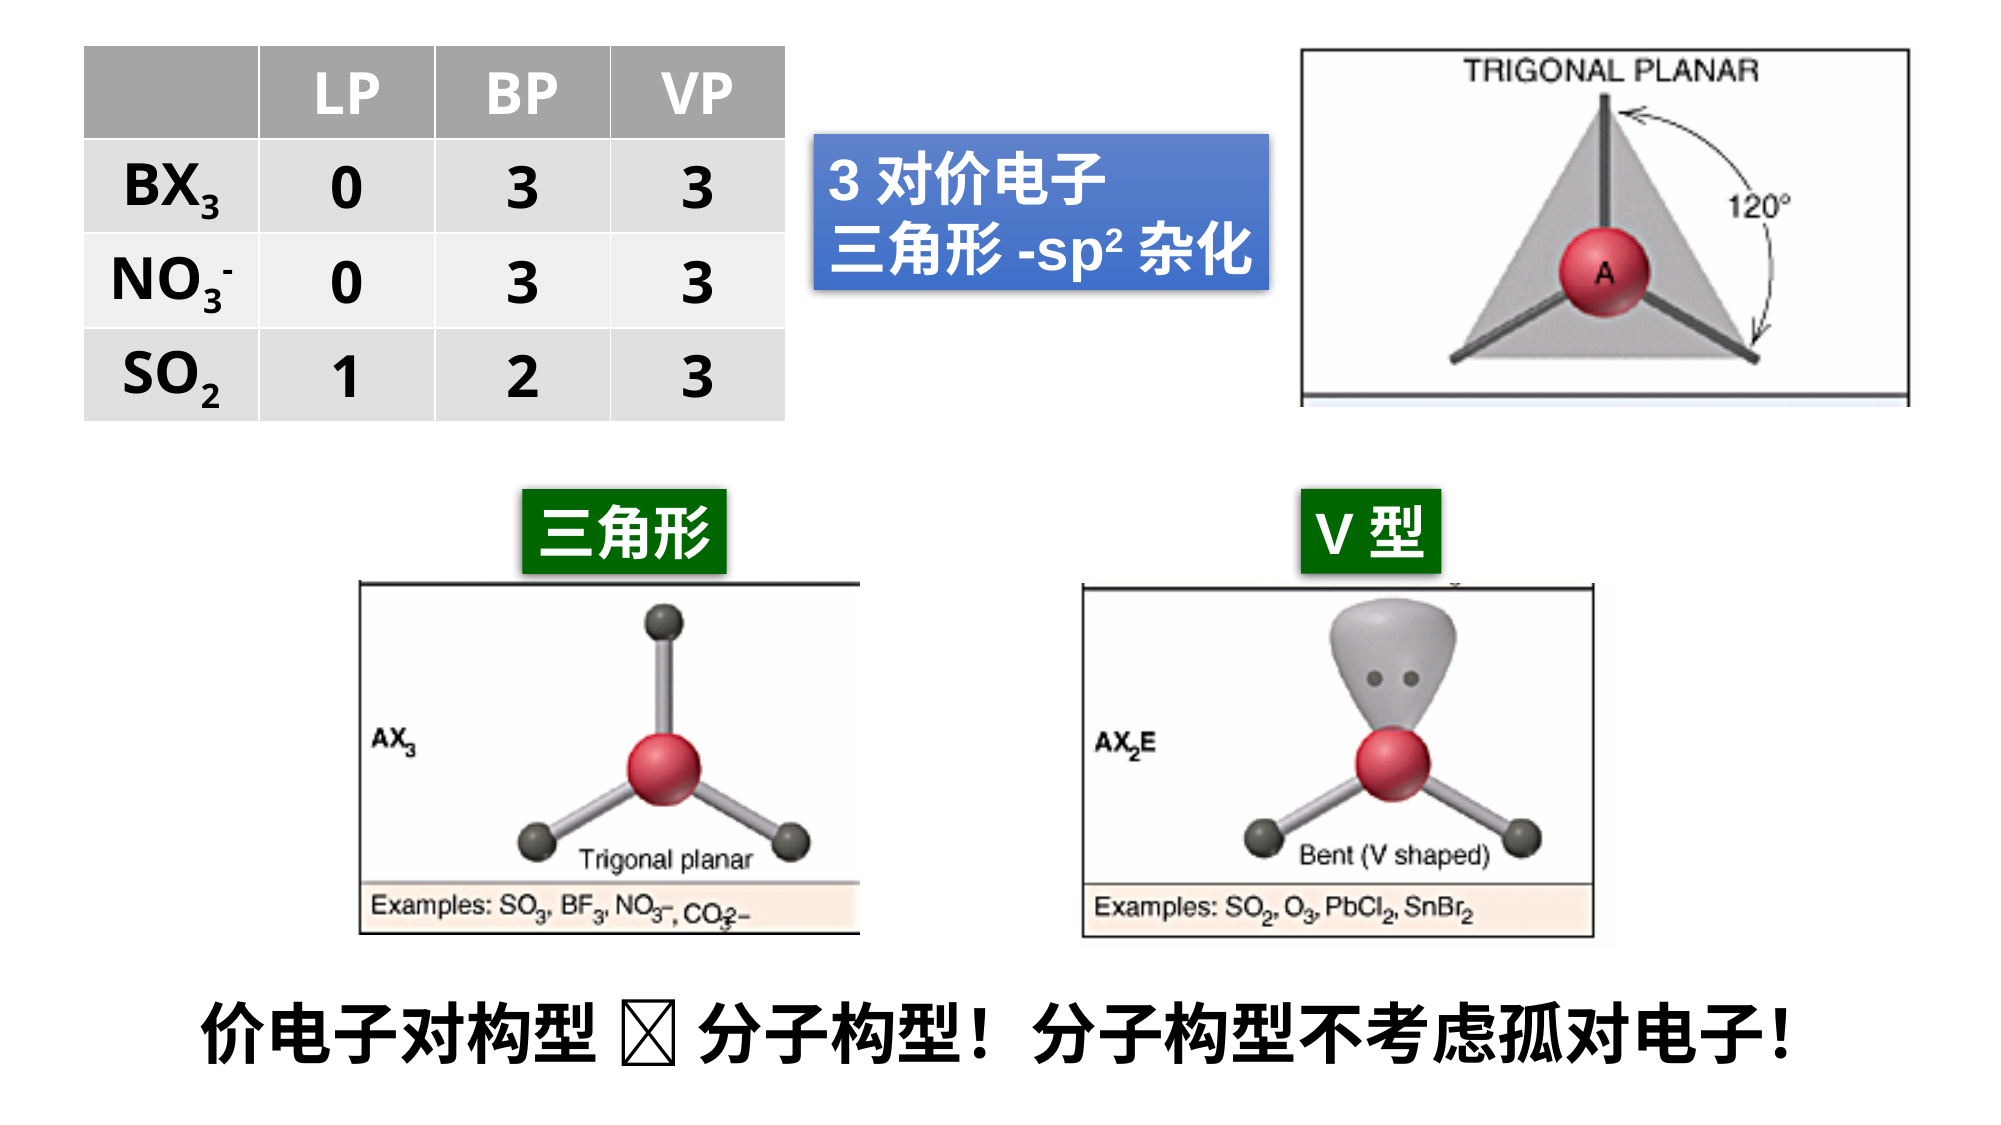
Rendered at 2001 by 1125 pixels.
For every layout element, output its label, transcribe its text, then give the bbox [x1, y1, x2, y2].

table_cell 0 [260, 234, 434, 327]
text_box 三角形 [522, 489, 727, 574]
table_header LP [260, 46, 434, 138]
table_header [84, 46, 258, 138]
text_box 价电子对构型  分子构型！分子构型不考虑孤对电子！ [184, 984, 1816, 1079]
table_cell SO2 [84, 329, 258, 421]
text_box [355, 580, 860, 935]
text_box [1296, 44, 1920, 407]
table_cell 3 [436, 140, 610, 232]
table_cell 3 [611, 234, 785, 327]
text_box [1078, 583, 1619, 950]
text_box V型 [1301, 488, 1442, 574]
table_cell 3 [436, 234, 610, 327]
table_cell 0 [260, 140, 434, 232]
text_box 3对价电子 三角形-sp2杂化 [813, 134, 1269, 290]
table_header VP [611, 46, 785, 138]
table_cell NO3- [84, 234, 258, 327]
table_cell 3 [611, 329, 785, 421]
table_header BP [436, 46, 610, 138]
table_cell 3 [611, 140, 785, 232]
table_cell 2 [436, 329, 610, 421]
table_cell 1 [260, 329, 434, 421]
table_cell BX3 [84, 140, 258, 232]
